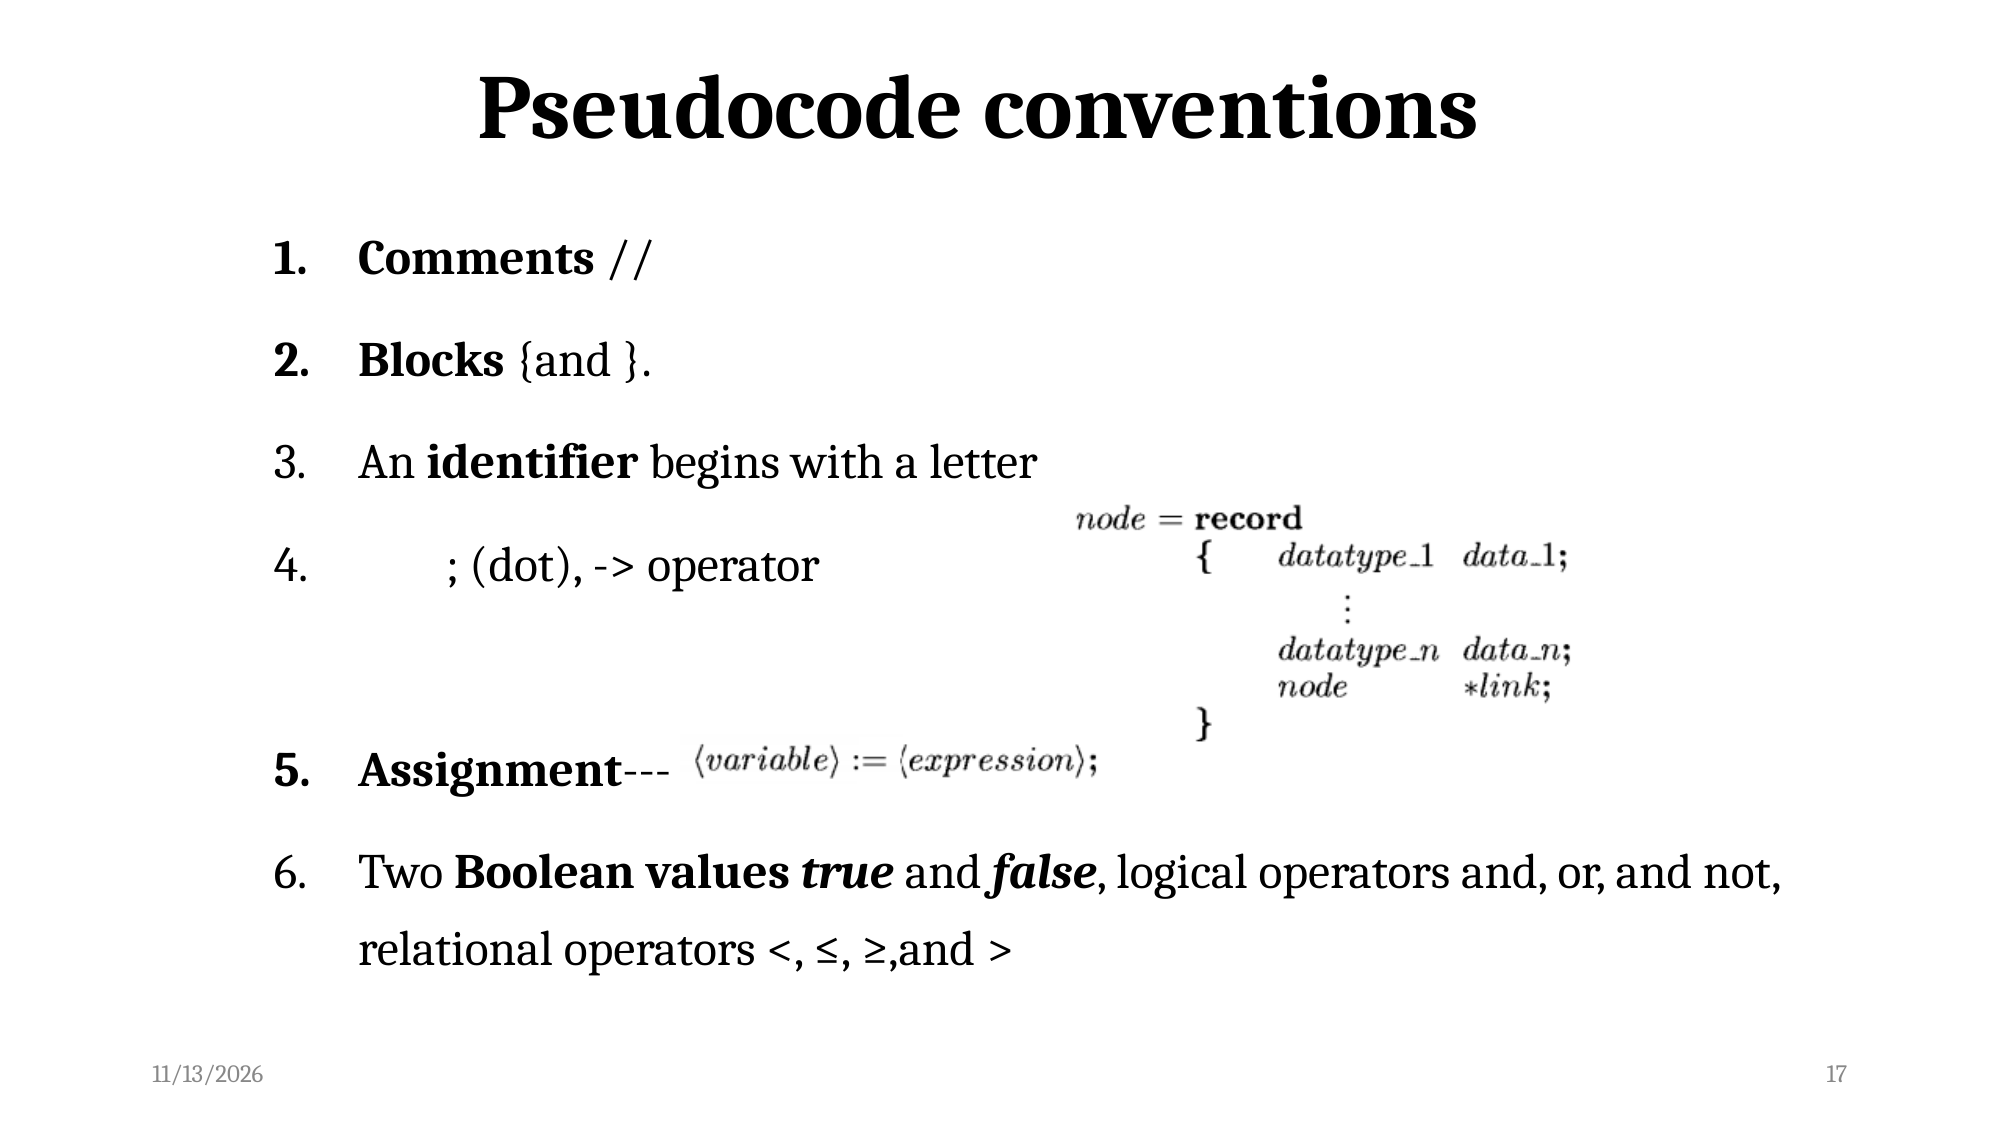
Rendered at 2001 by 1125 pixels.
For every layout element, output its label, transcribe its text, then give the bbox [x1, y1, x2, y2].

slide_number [137, 1042, 588, 1103]
list Comments // Blocks {and }. An identifier begins with a letter ; (dot), -> operator Assignment--- Two Boolean values true and false, logical operators and, or, and not, relational operators <, ≤, ≥,and > [258, 199, 1814, 1025]
picture [679, 491, 1593, 805]
slide_number 17 [1412, 1042, 1863, 1103]
title Pseudocode conventions [116, 0, 1842, 218]
